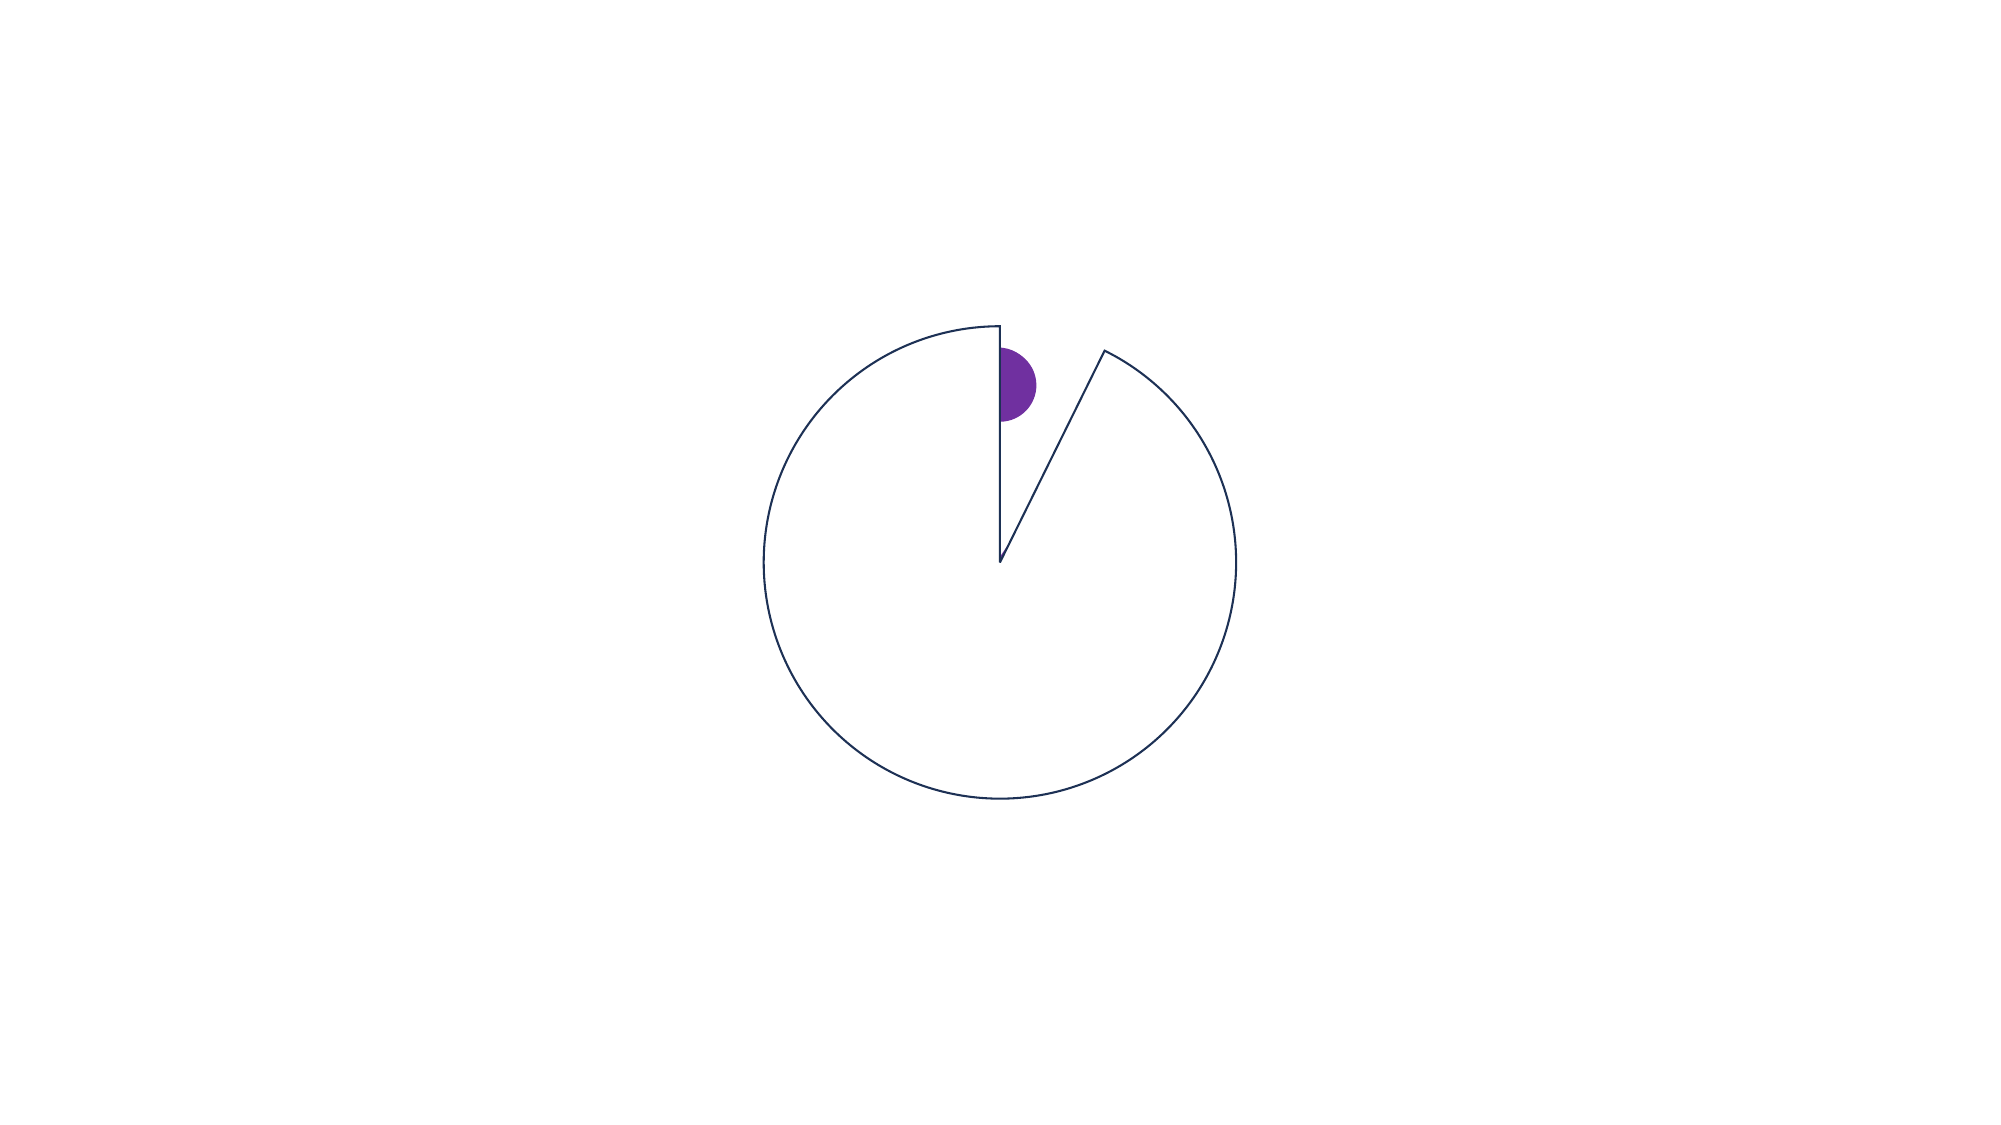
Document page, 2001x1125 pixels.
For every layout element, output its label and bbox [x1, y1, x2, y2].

text_box [763, 326, 1237, 799]
